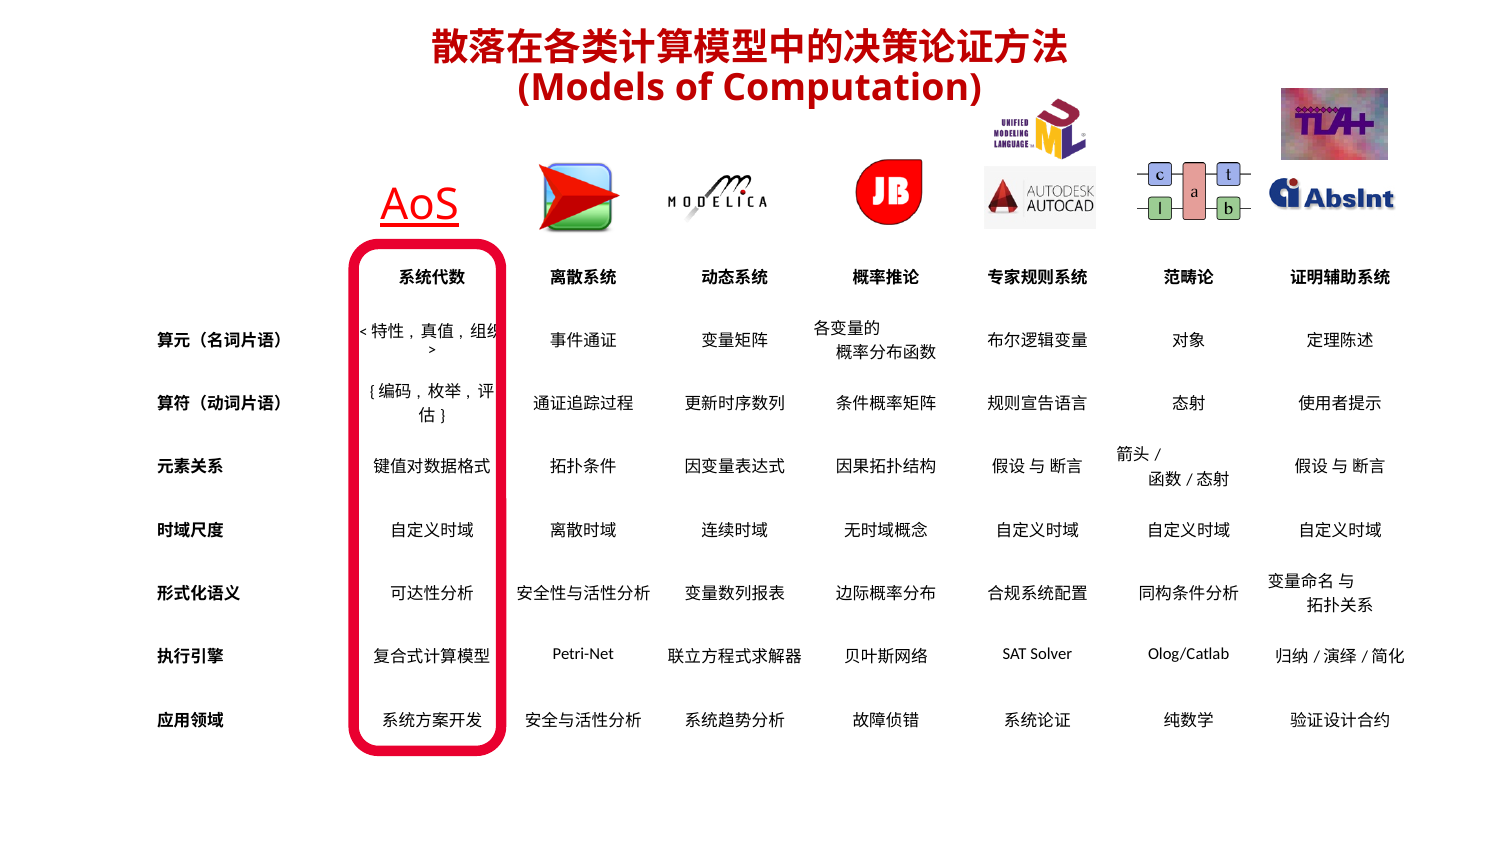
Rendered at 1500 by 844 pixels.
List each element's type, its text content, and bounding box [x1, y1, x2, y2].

table_cell 无时域概念 [810, 497, 962, 561]
table_cell 定理陈述 [1264, 307, 1416, 371]
table_cell 条件概率矩阵 [810, 371, 962, 434]
table_cell {编码, 枚举, 评估} [503, 371, 508, 434]
table_cell 系统趋势分析 [659, 687, 810, 750]
table_cell <特性, 真值, 组织> [503, 307, 508, 371]
table_cell 元素关系 [154, 434, 352, 497]
table_cell 使用者提示 [1264, 371, 1416, 434]
table_cell 事件通证 [508, 307, 659, 371]
table_cell 因果拓扑结构 [810, 434, 962, 497]
table_cell 自定义时域 [962, 497, 1113, 561]
table_cell 对象 [1113, 307, 1264, 371]
table_header 系统代数 [356, 244, 368, 254]
table_cell 连续时域 [659, 497, 810, 561]
table_header 动态系统 [659, 244, 810, 307]
title 散落在各类计算模型中的决策论证方法 (Models of Computation) [74, 39, 1426, 98]
table_header [154, 244, 356, 307]
table_cell 安全与活性分析 [508, 687, 659, 750]
table_cell 箭头/ 函数/态射 [1113, 434, 1264, 497]
table_cell 纯数学 [1113, 687, 1264, 750]
table_cell 布尔逻辑变量 [962, 307, 1113, 371]
table_cell 贝叶斯网络 [810, 624, 962, 687]
table_cell 应用领域 [154, 687, 356, 750]
table_cell 自定义时域 [1264, 497, 1416, 561]
table_cell 时域尺度 [154, 497, 352, 561]
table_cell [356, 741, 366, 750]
table_cell 联立方程式求解器 [659, 624, 810, 687]
table_cell Olog/Catlab [1113, 624, 1264, 687]
table_cell 系统论证 [962, 687, 1113, 750]
table_cell 拓扑条件 [508, 434, 659, 497]
table_header 系统代数 [487, 244, 508, 307]
table_cell 各变量的 概率分布函数 [810, 307, 962, 371]
table_cell 验证设计合约 [1264, 687, 1416, 750]
table_cell 变量矩阵 [659, 307, 810, 371]
table_cell 执行引擎 [154, 624, 352, 687]
table_cell 键值对数据格式 [503, 434, 508, 497]
table_cell 变量数列报表 [659, 561, 810, 624]
table_cell Petri-Net [508, 624, 659, 687]
table_cell 算元（名词片语） [154, 307, 352, 371]
picture [848, 148, 933, 234]
table_cell 可达性分析 [503, 561, 508, 624]
picture [1269, 88, 1396, 234]
table_header 专家规则系统 [962, 244, 1113, 307]
table_cell 自定义时域 [1113, 497, 1264, 561]
table_cell 假设 与 断言 [1264, 434, 1416, 497]
table_cell 自定义时域 [503, 497, 508, 561]
table_cell 变量命名 与 拓扑关系 [1264, 561, 1416, 624]
picture [984, 166, 1096, 229]
table_cell 系统方案开发 [489, 687, 508, 750]
table_header 离散系统 [508, 244, 659, 307]
table_cell 合规系统配置 [962, 561, 1113, 624]
table_cell 形式化语义 [154, 561, 352, 624]
picture [661, 168, 773, 227]
table_header 证明辅助系统 [1264, 244, 1416, 307]
table_cell 因变量表达式 [659, 434, 810, 497]
table_cell 规则宣告语言 [962, 371, 1113, 434]
text_box [352, 244, 503, 752]
table_cell 通证追踪过程 [508, 371, 659, 434]
picture [993, 95, 1086, 163]
table_cell SAT Solver [962, 624, 1113, 687]
table_cell 离散时域 [508, 497, 659, 561]
table_header 范畴论 [1113, 244, 1264, 307]
picture [1137, 162, 1251, 220]
table_cell 安全性与活性分析 [508, 561, 659, 624]
table_cell 假设 与 断言 [962, 434, 1113, 497]
table_cell 更新时序数列 [659, 371, 810, 434]
table_cell 故障侦错 [810, 687, 962, 750]
table_cell 态射 [1113, 371, 1264, 434]
picture [535, 155, 620, 240]
table_cell 归纳/演绎/简化 [1264, 624, 1416, 687]
table_cell 边际概率分布 [810, 561, 962, 624]
table_cell 算符（动词片语） [154, 371, 352, 434]
table_cell 复合式计算模型 [503, 624, 508, 687]
text_box AoS [353, 168, 486, 244]
table_cell 同构条件分析 [1113, 561, 1264, 624]
table_header 概率推论 [810, 244, 962, 307]
